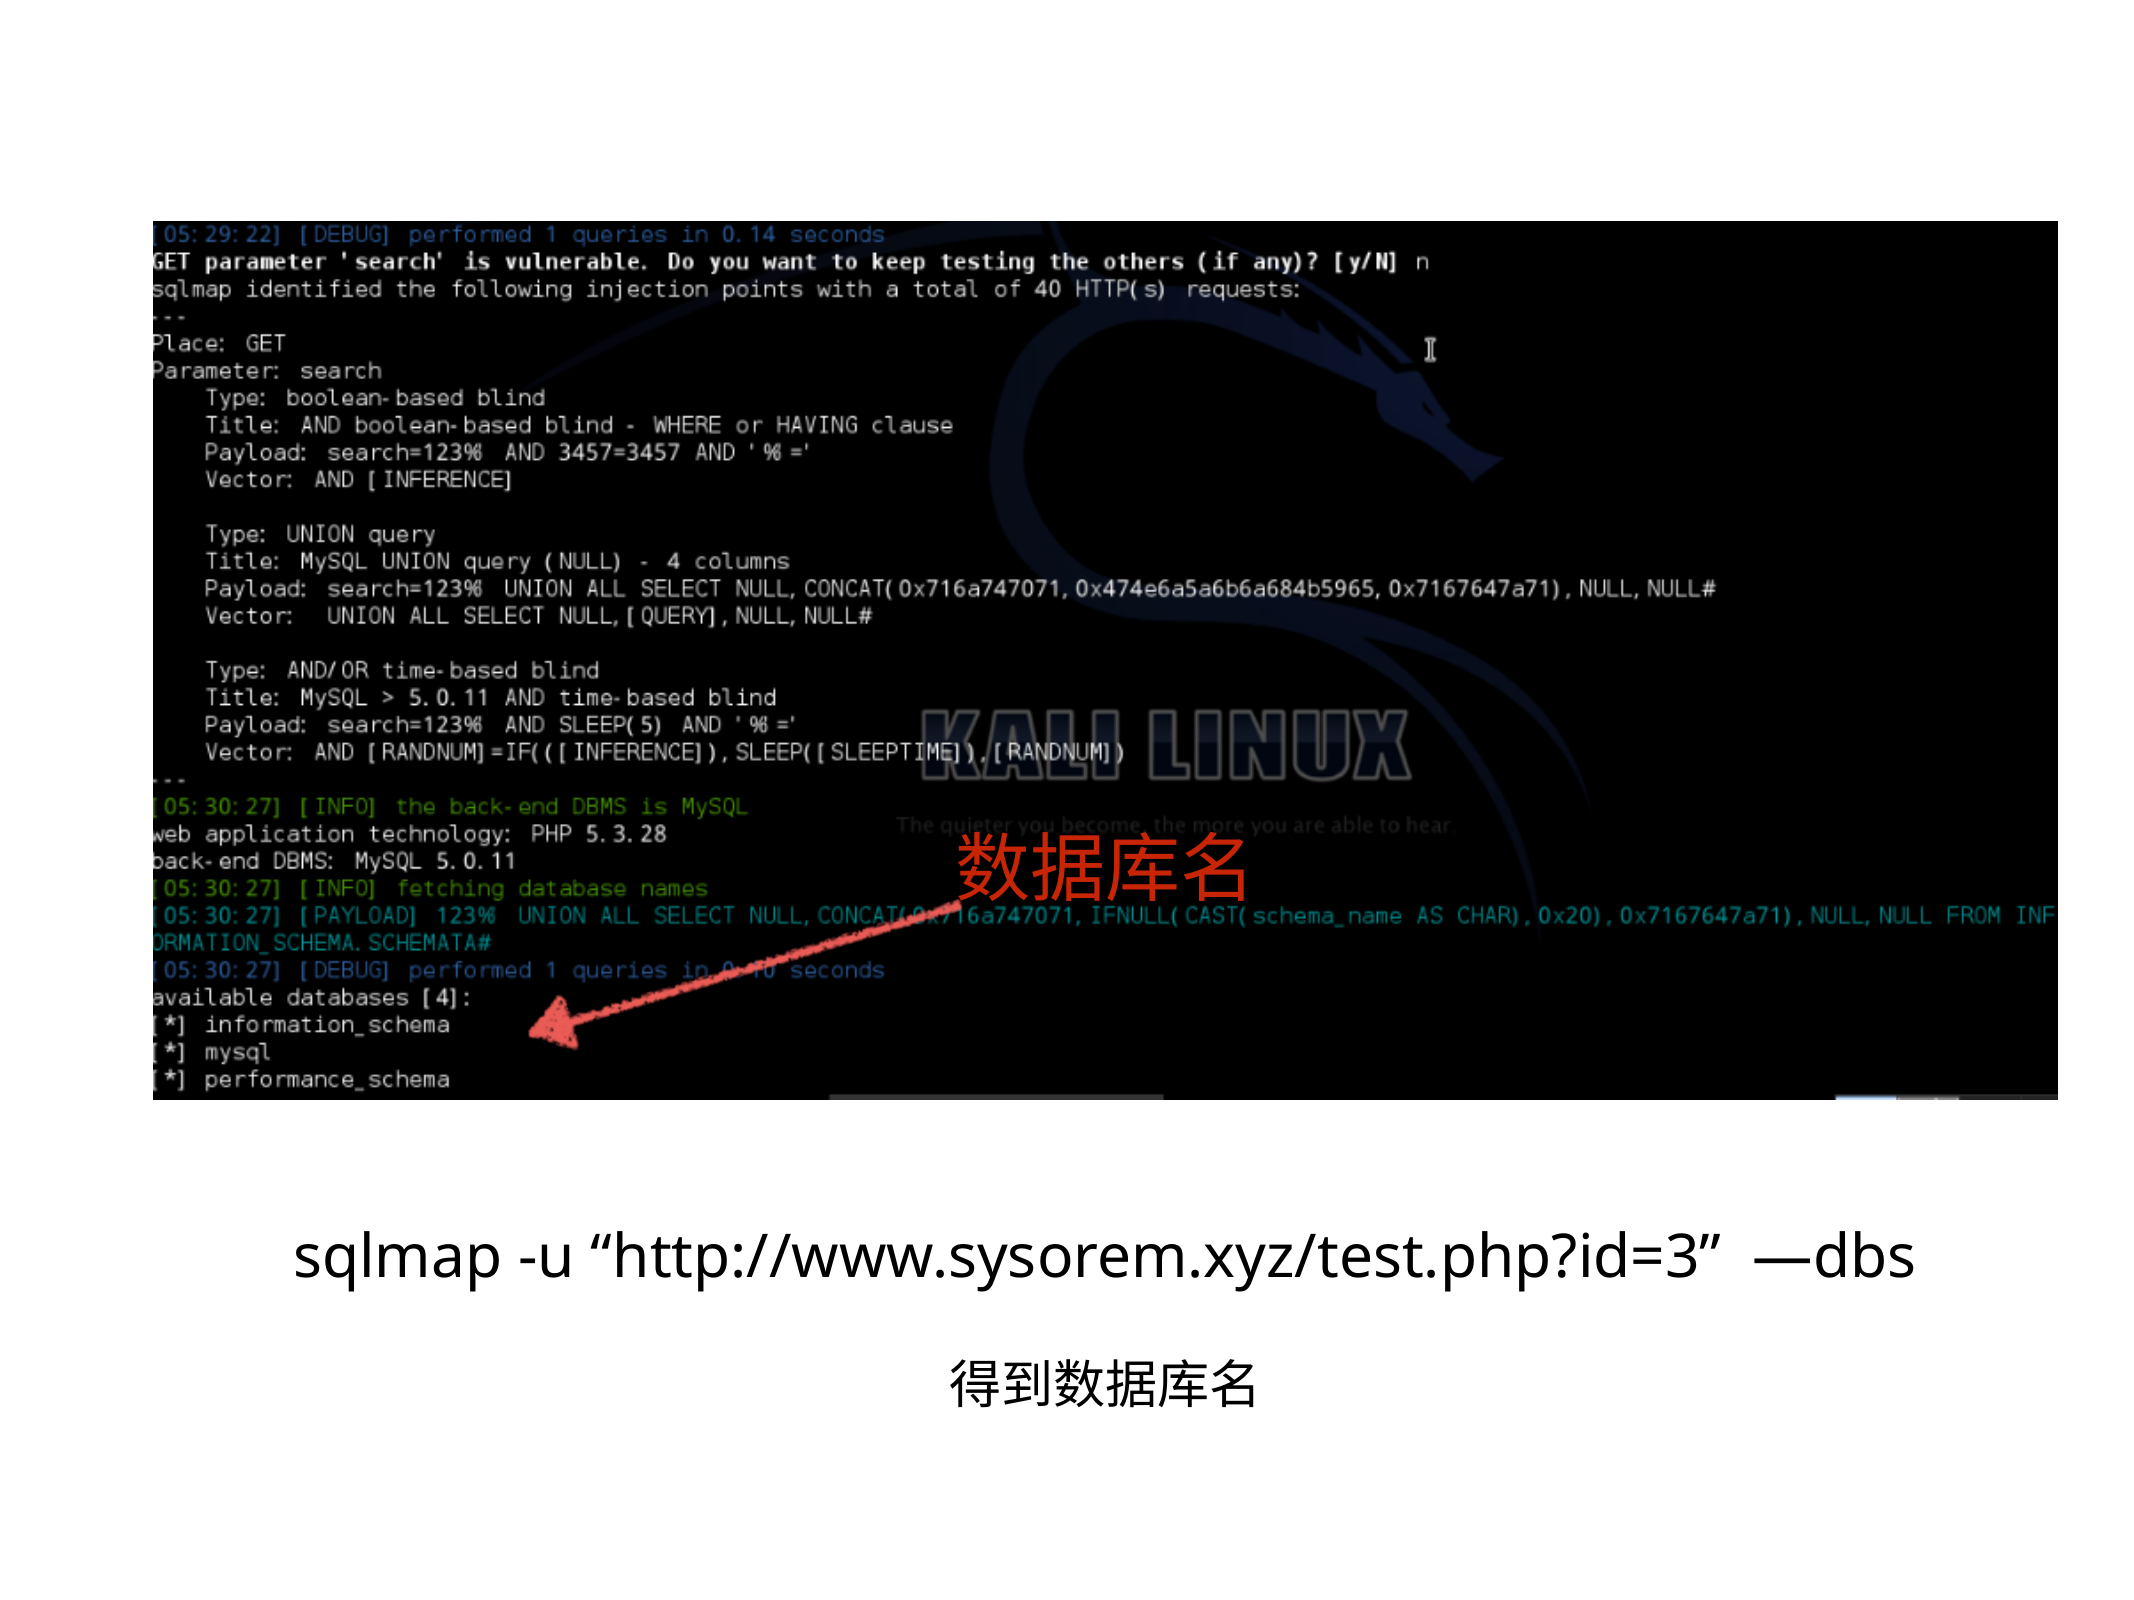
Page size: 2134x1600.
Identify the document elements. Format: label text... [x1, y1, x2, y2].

text_box 得到数据库名 [941, 1343, 1271, 1423]
picture [153, 221, 2058, 1100]
text_box sqlmap -u “http://www.sysorem.xyz/test.php?id=3” —dbs [284, 1209, 1927, 1299]
